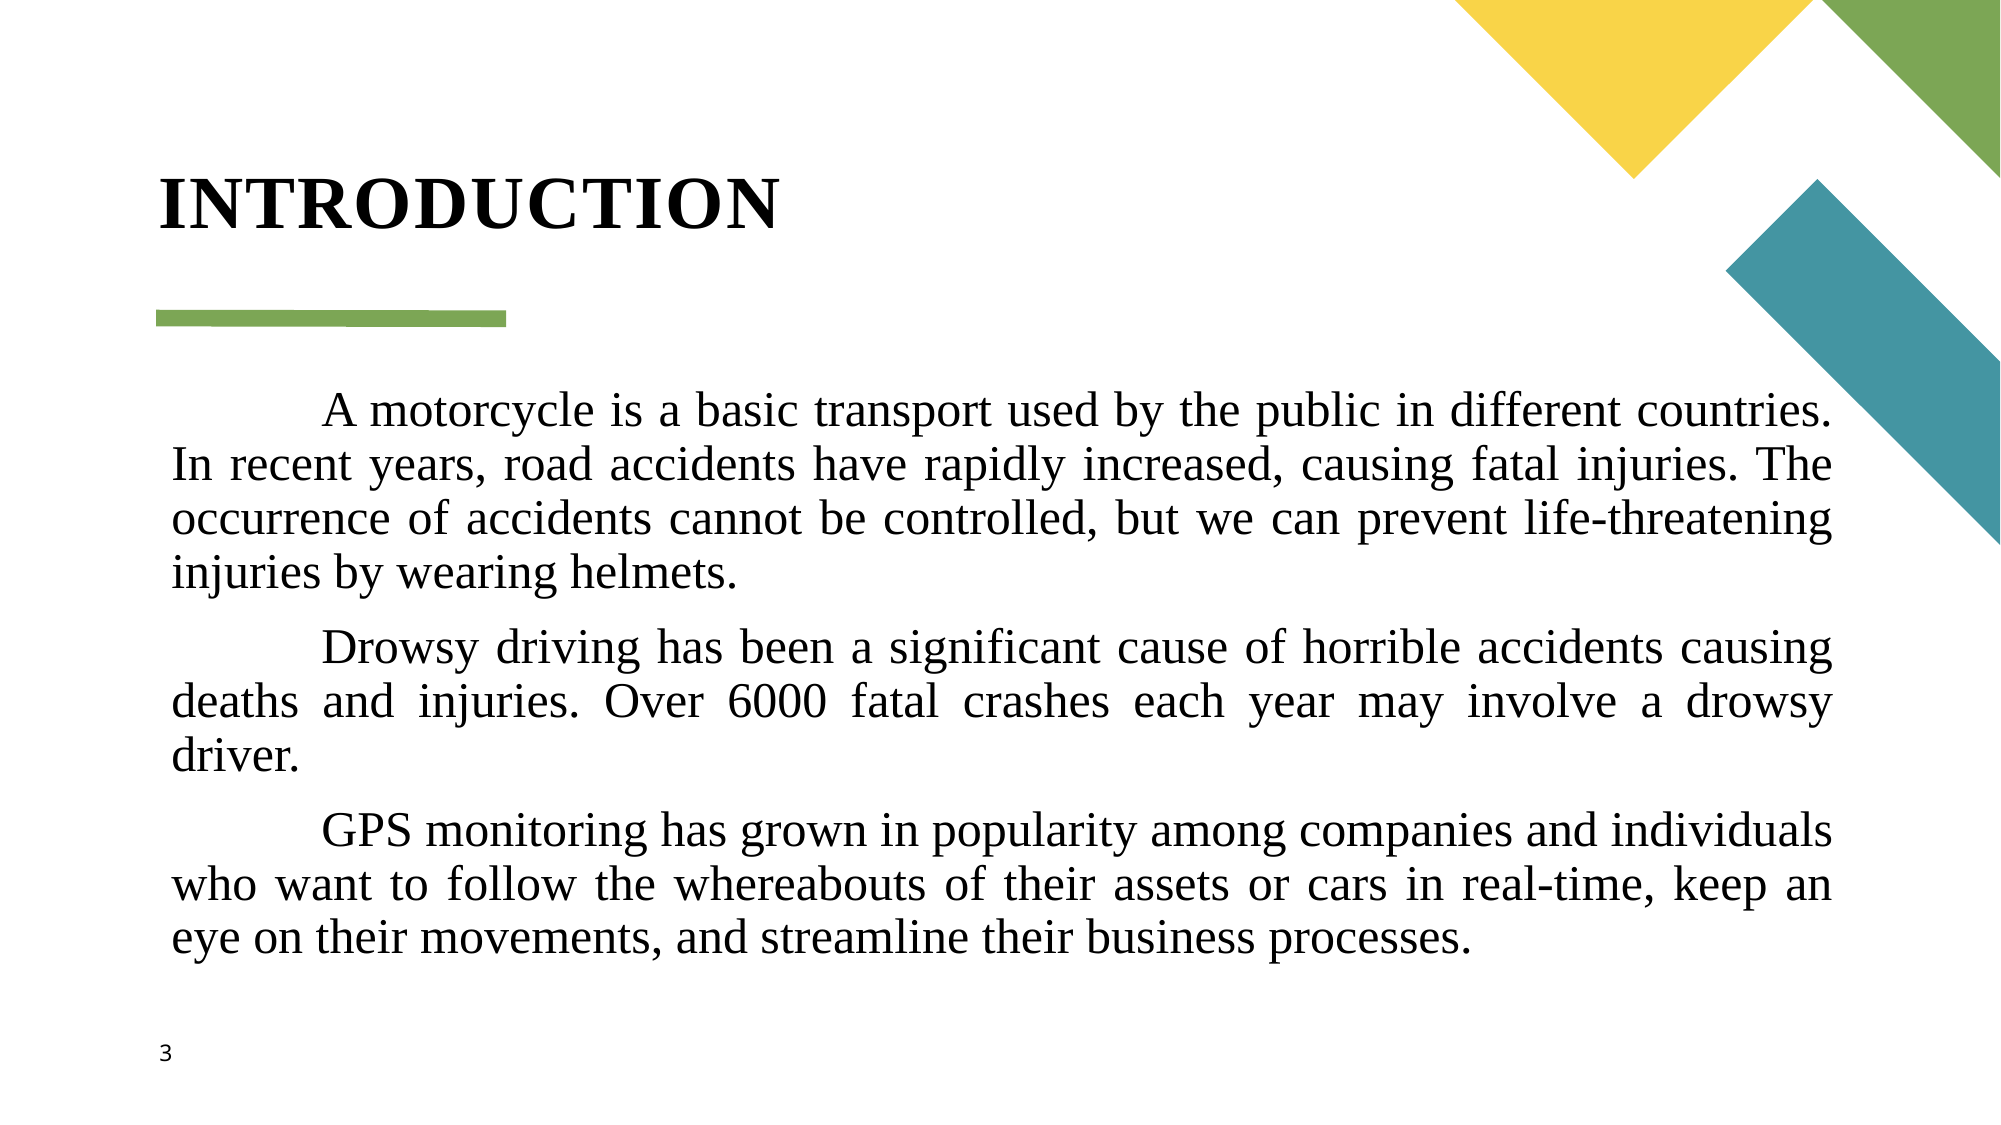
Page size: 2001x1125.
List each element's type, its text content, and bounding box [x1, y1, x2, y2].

slide_number 3 [159, 1038, 246, 1080]
title INTRODUCTION [158, 144, 969, 245]
list A motorcycle is a basic transport used by the public in different countries. In recent years, road accidents have rapidly increased, causing fatal injuries. The occurrence of accidents cannot be controlled, but we can prevent life-threatening injuries by wearing helmets. Drowsy driving has been a significant cause of horrible accidents causing deaths and injuries. Over 6000 fatal crashes each year may involve a drowsy driver. GPS monitoring has grown in popularity among companies and individuals who want to follow the whereabouts of their assets or cars in real-time, keep an eye on their movements, and streamline their business processes. [156, 375, 1850, 993]
